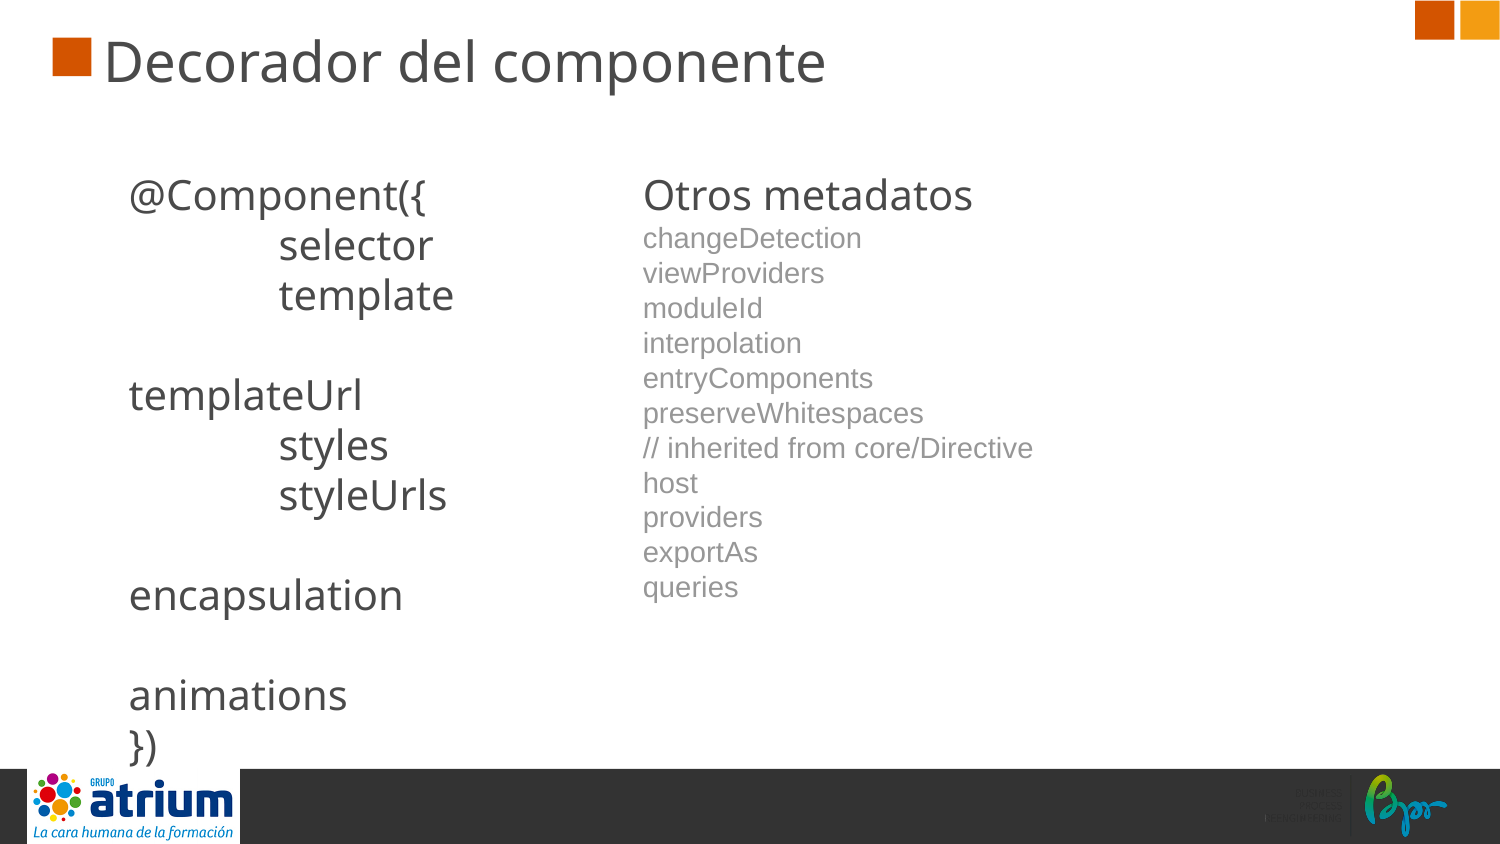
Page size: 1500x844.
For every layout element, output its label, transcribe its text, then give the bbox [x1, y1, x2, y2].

picture [27, 768, 240, 844]
text_box Otros metadatos changeDetection viewProviders moduleId interpolation entryComponents preserveWhitespaces // inherited from core/Directive host providers exportAs queries [627, 140, 1120, 633]
list @Component({ selector template templateUrl styles styleUrls encapsulation animations }) [120, 160, 500, 666]
picture [1257, 769, 1455, 843]
title Decorador del componente [94, 17, 1381, 107]
